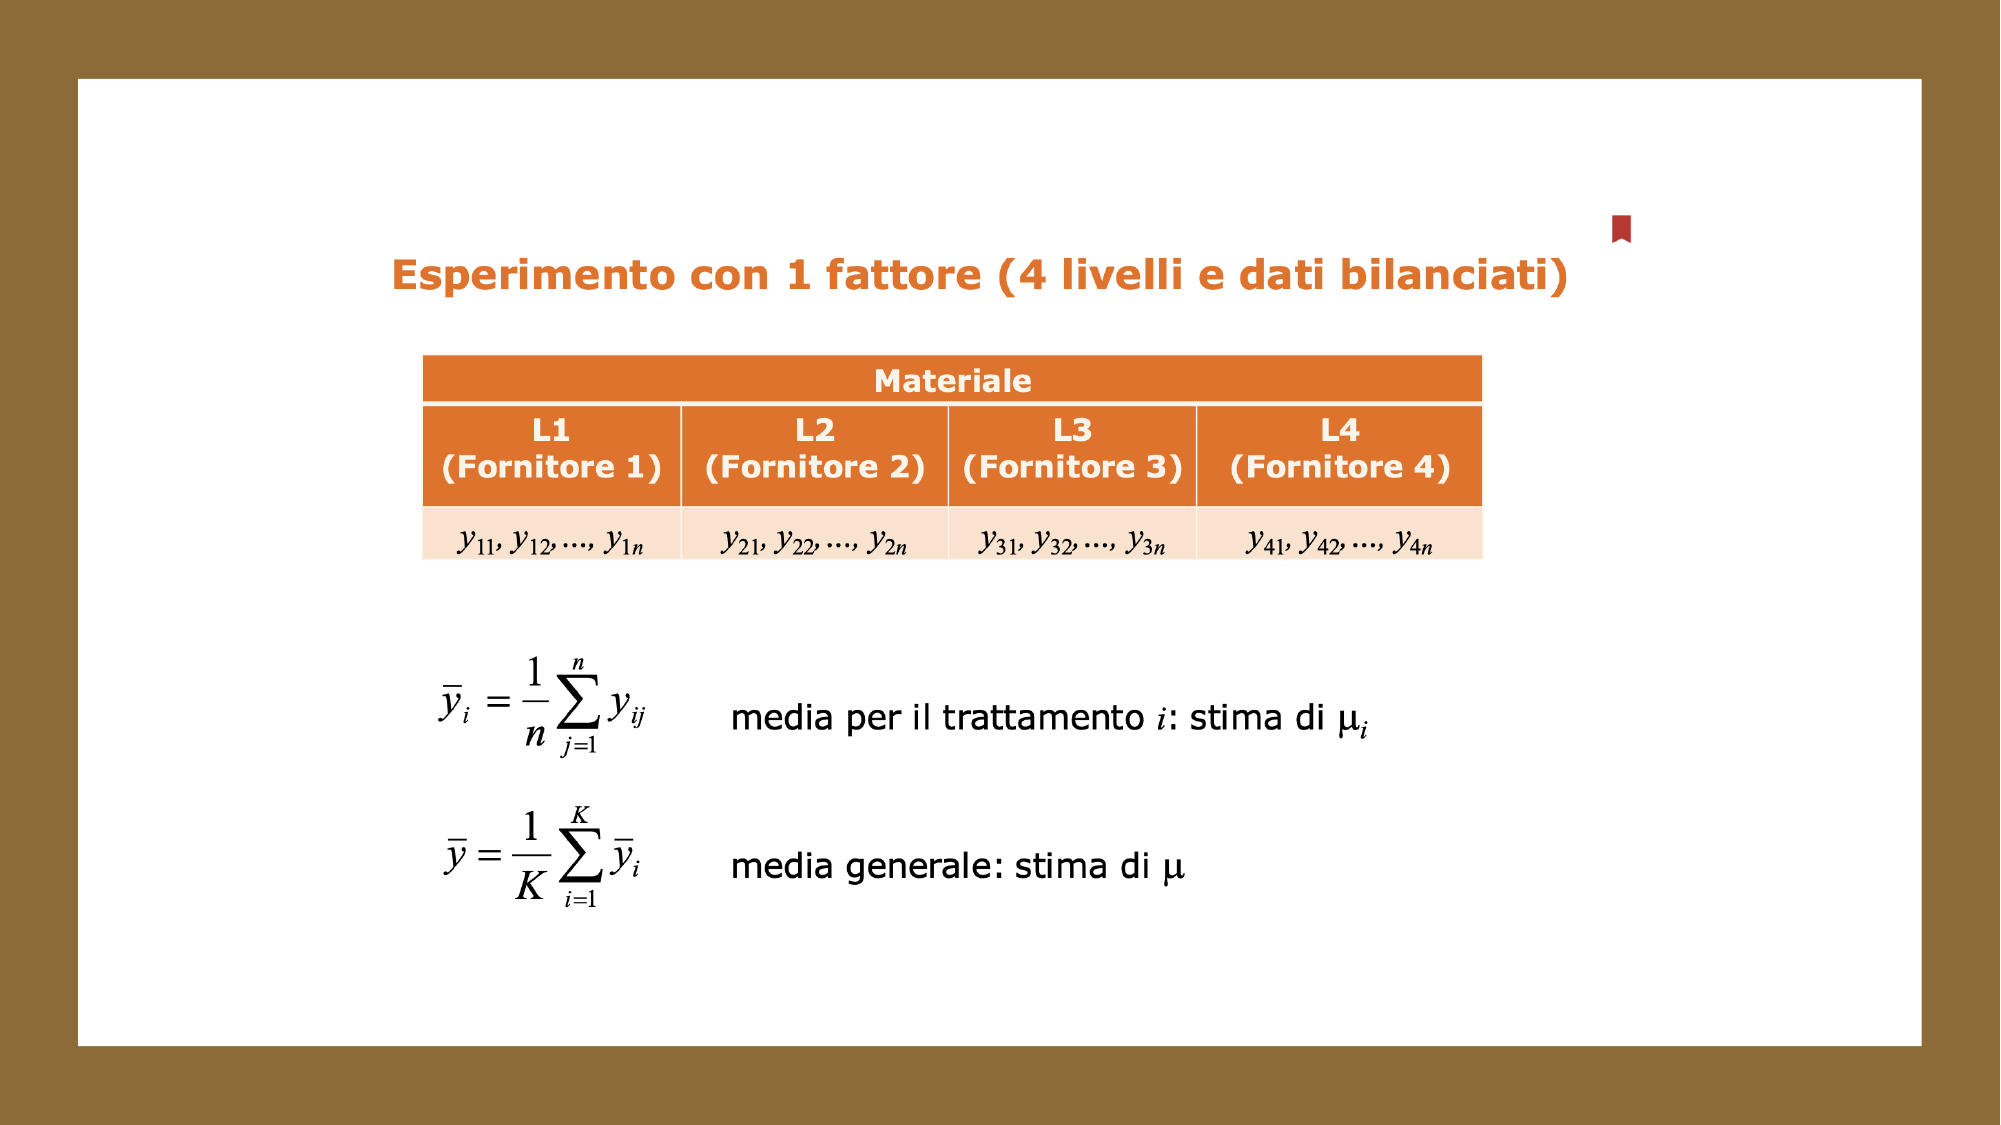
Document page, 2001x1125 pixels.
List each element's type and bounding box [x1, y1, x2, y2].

text_box [77, 77, 1923, 1048]
text_box [0, 0, 2000, 1125]
picture [361, 211, 1638, 914]
